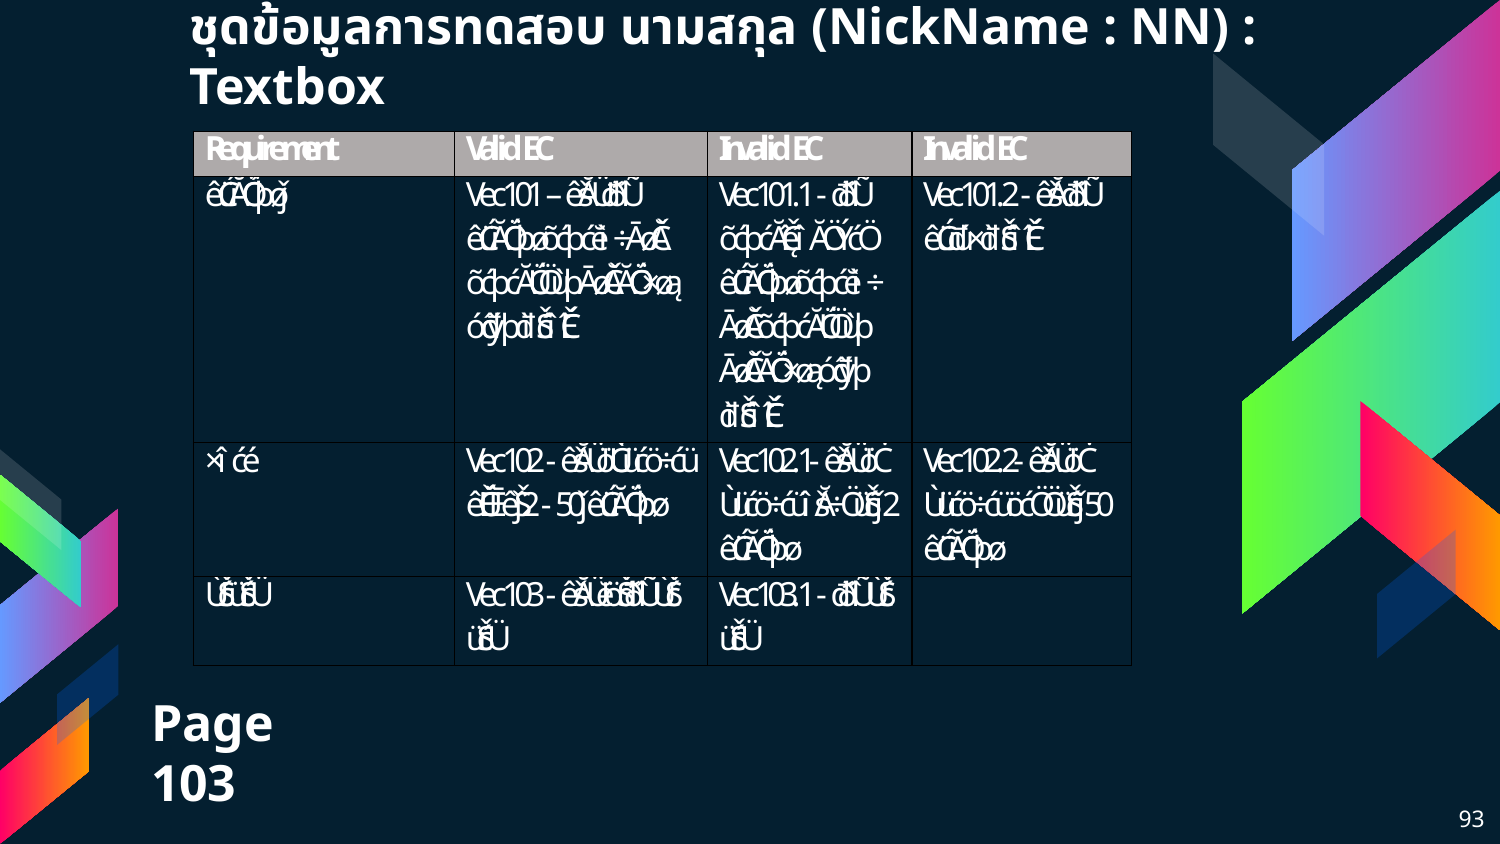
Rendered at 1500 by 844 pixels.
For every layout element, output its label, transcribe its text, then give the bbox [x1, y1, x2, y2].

text_box Page 103 [136, 721, 350, 827]
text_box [192, 130, 1220, 713]
slide_number 93 [1403, 789, 1500, 844]
title ชุดข้อมูลการทดสอบ นามสกุล (NickName : NN) : Textbox [175, 24, 1289, 130]
